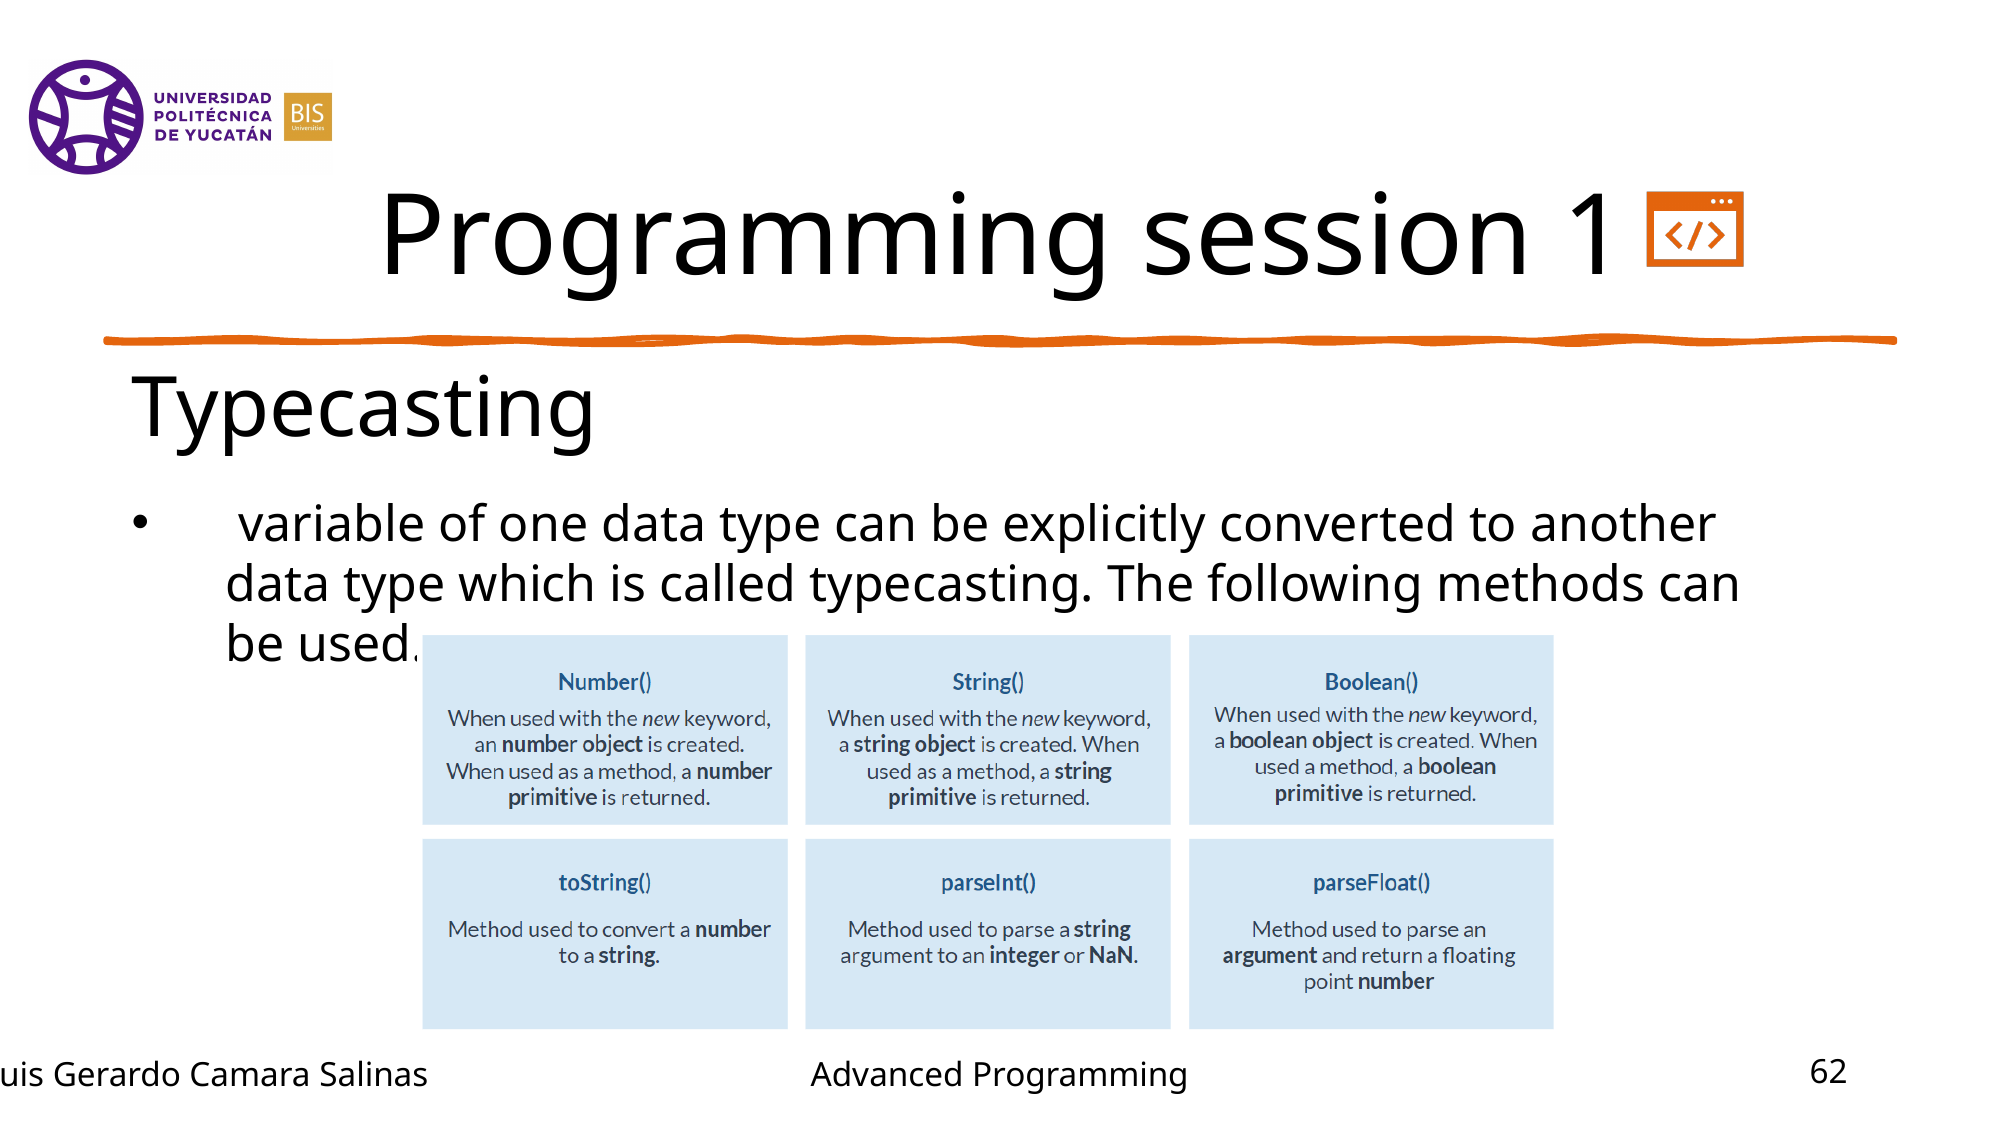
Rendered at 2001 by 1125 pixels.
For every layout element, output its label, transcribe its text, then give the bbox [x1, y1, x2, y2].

text_box variable of one data type can be explicitly converted to another data type which is called typecasting. The following methods can be used. [116, 484, 1802, 679]
picture [417, 629, 1563, 1034]
footer Advanced Programming [662, 1042, 1338, 1103]
title Programming session 1 [140, 120, 1865, 338]
text_box Luis Gerardo Camara Salinas [0, 1042, 543, 1103]
picture [1637, 171, 1753, 287]
text_box Typecasting [116, 345, 1863, 461]
slide_number 62 [1412, 1042, 1863, 1103]
picture [28, 59, 333, 175]
